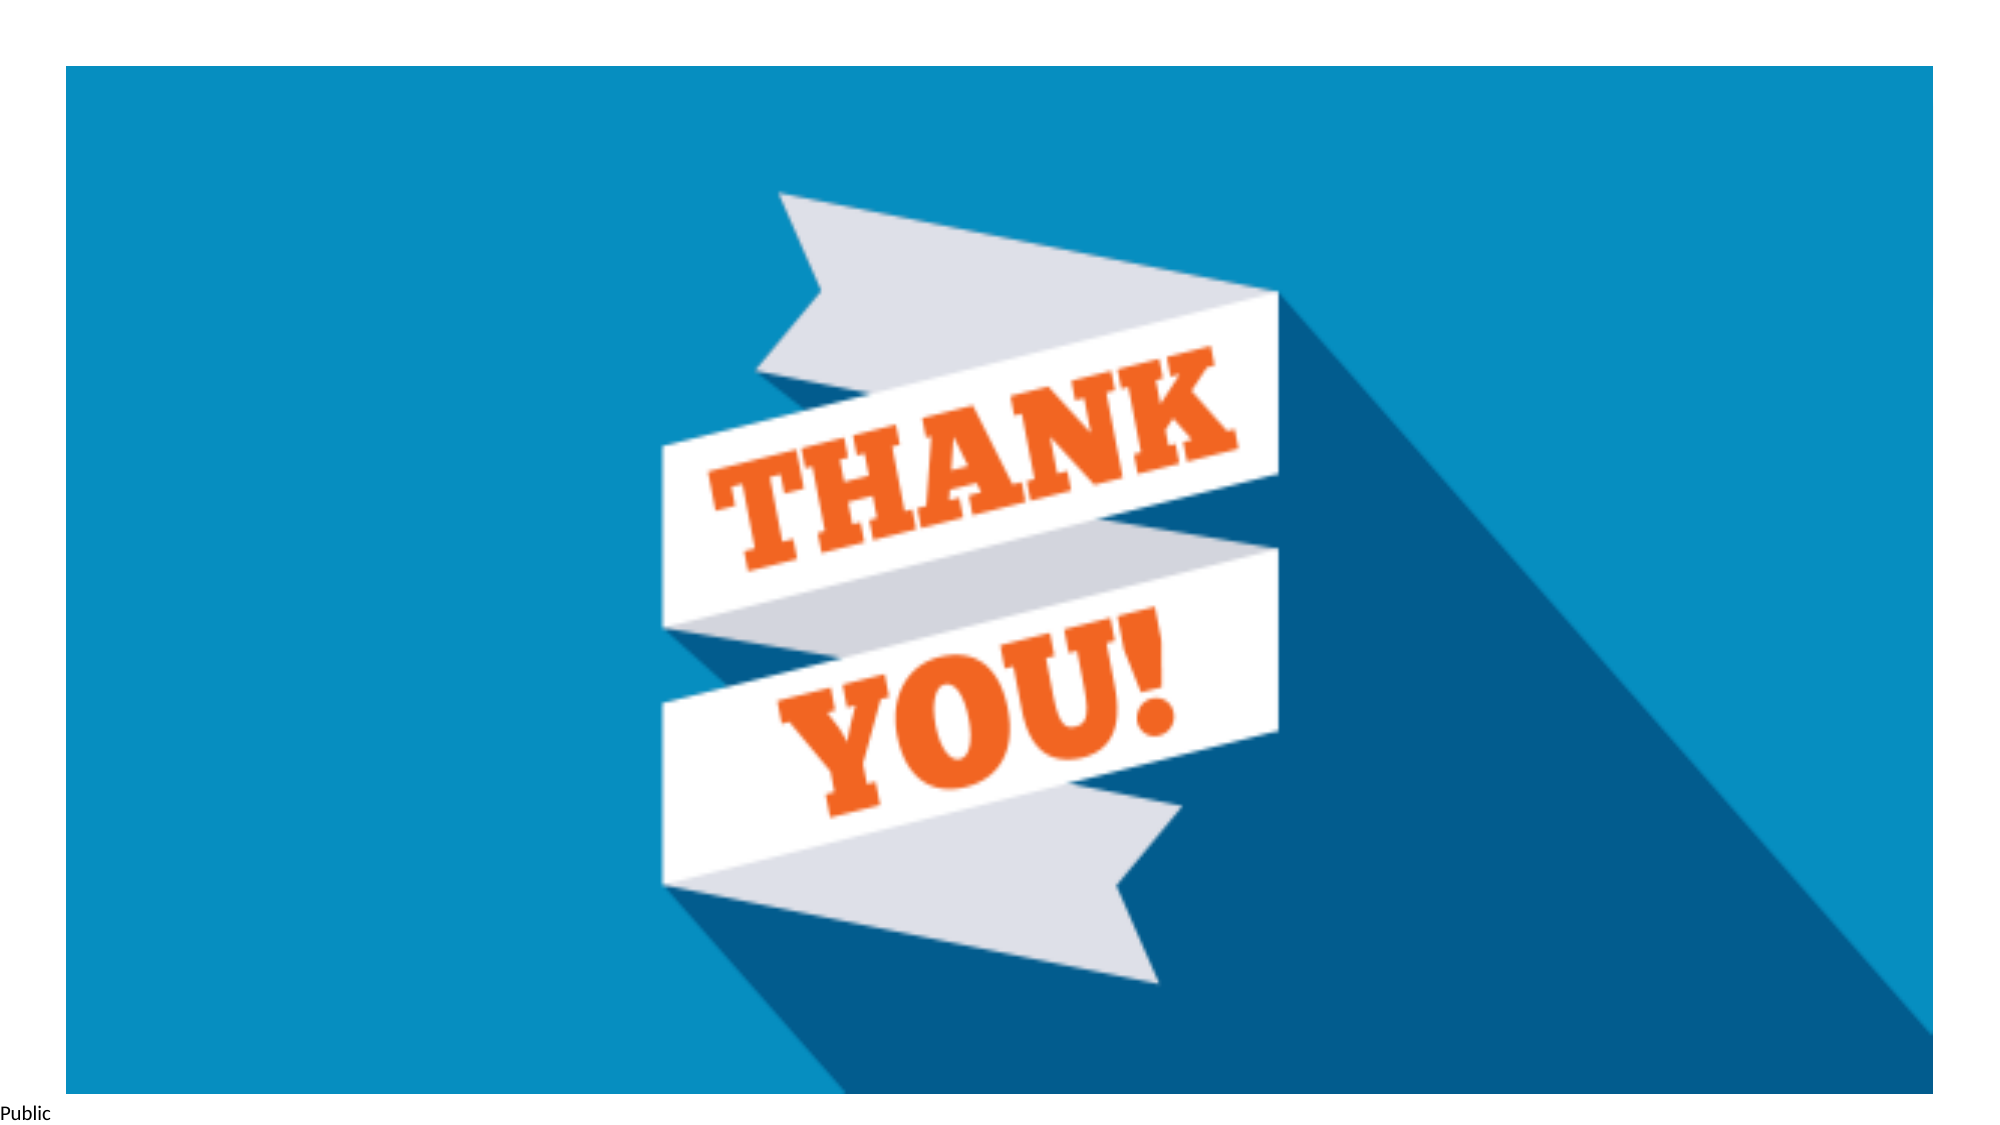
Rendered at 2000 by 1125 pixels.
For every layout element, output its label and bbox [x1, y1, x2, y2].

list [65, 65, 1934, 1095]
